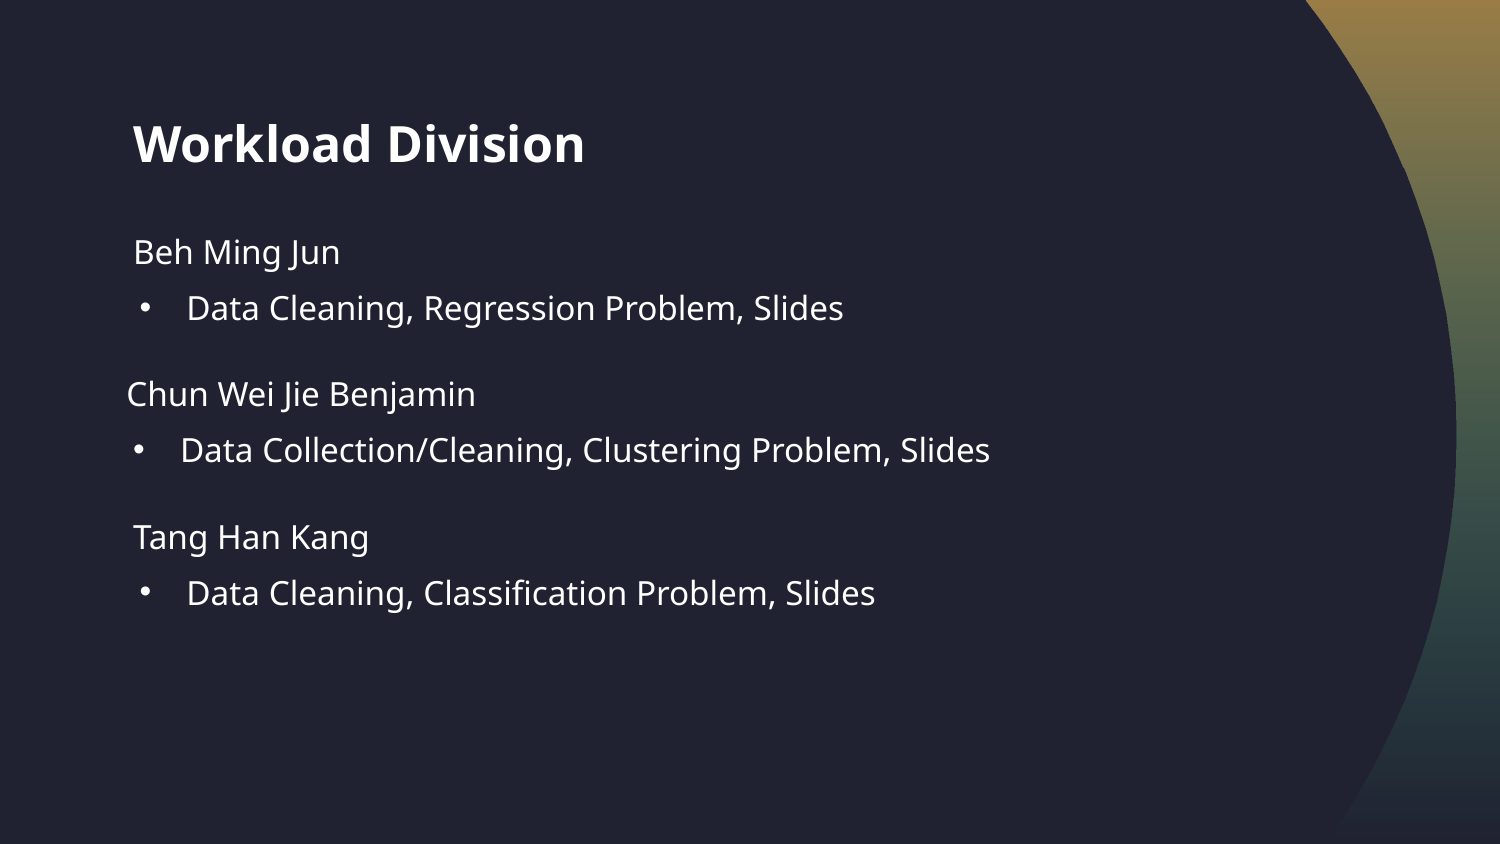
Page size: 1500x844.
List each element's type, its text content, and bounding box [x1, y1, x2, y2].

text_box Beh Ming Jun [118, 223, 1277, 279]
text_box Chun Wei Jie Benjamin [111, 366, 1271, 421]
text_box Data Collection/Cleaning, Clustering Problem, Slides [118, 421, 1189, 477]
text_box Tang Han Kang [118, 508, 1277, 564]
text_box Data Cleaning, Classification Problem, Slides [124, 564, 1195, 619]
text_box Data Cleaning, Regression Problem, Slides [124, 279, 1195, 335]
text_box Workload Division [118, 97, 1306, 192]
